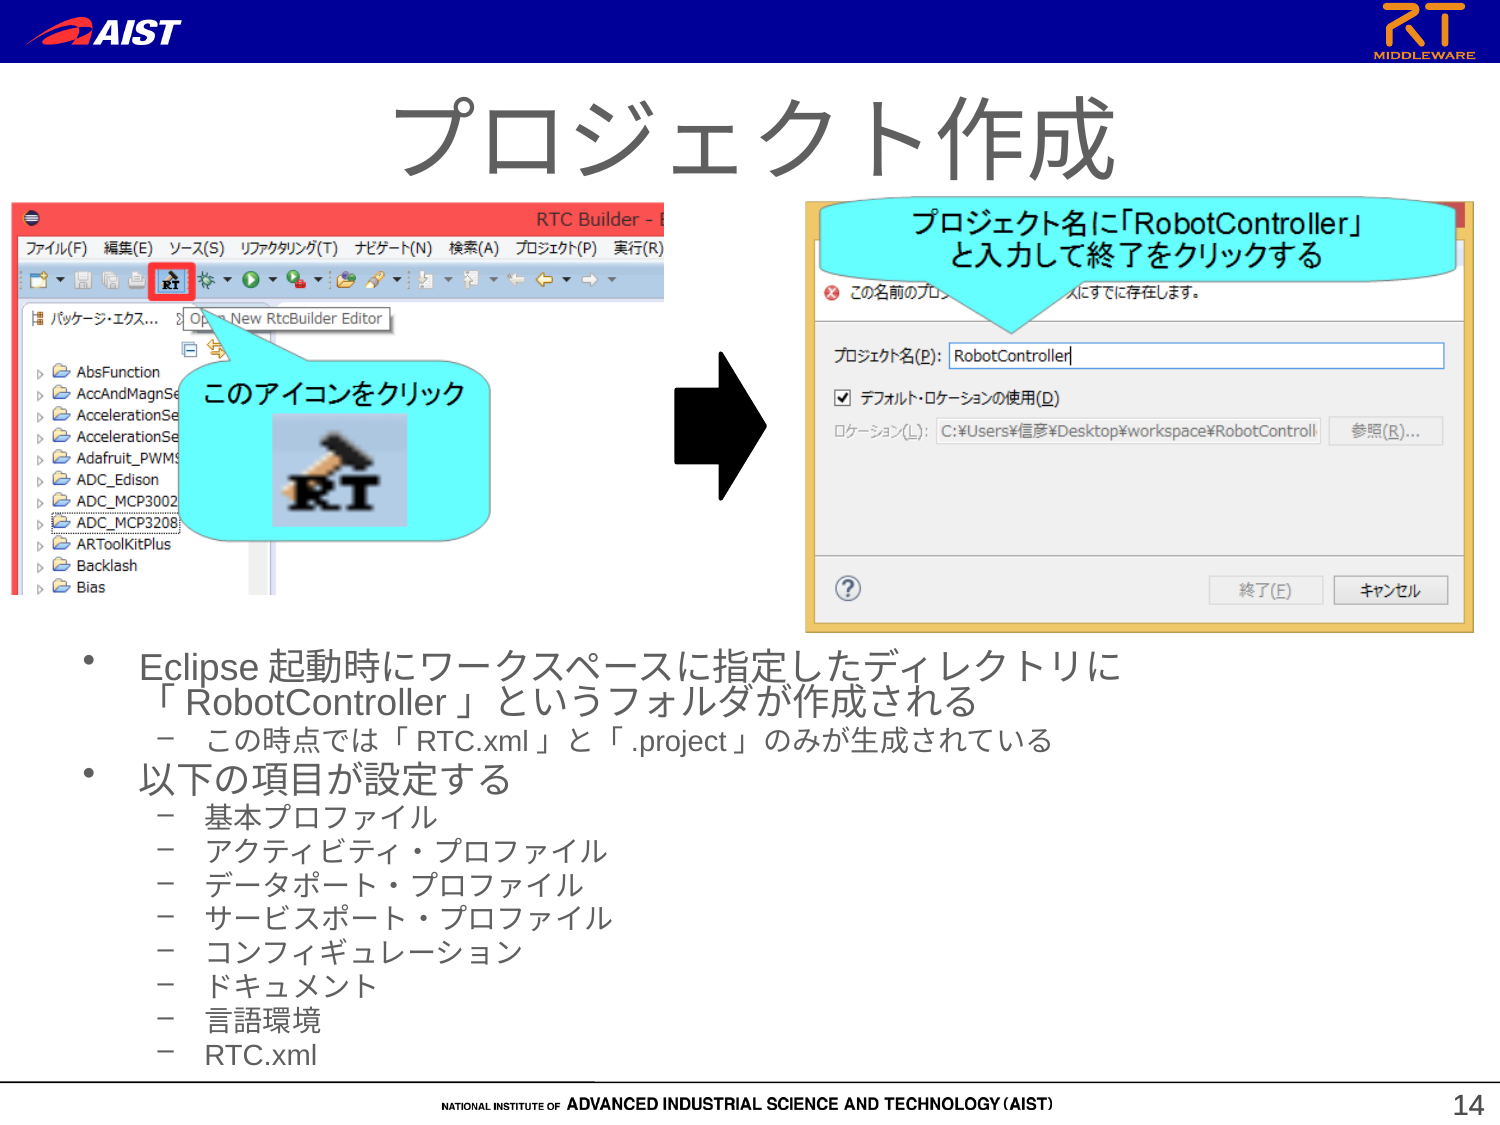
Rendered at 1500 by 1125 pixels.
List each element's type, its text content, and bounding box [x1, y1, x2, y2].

text_box Eclipse起動時にワークスペースに指定したディレクトリに「RobotController」というフォルダが作成される この時点では「RTC.xml」と「.project」のみが生成されている 以下の項目が設定する 基本プロファイル アクティビティ・プロファイル データポート・プロファイル サービスポート・プロファイル コンフィギュレーション ドキュメント 言語環境 RTC.xml [67, 643, 1367, 1050]
picture [11, 202, 664, 595]
text_box 14 [1149, 1078, 1500, 1125]
text_box [674, 351, 767, 501]
picture [442, 1097, 1052, 1110]
picture [805, 195, 1475, 633]
title プロジェクト作成 [29, 66, 1474, 208]
picture [0, 0, 1500, 63]
